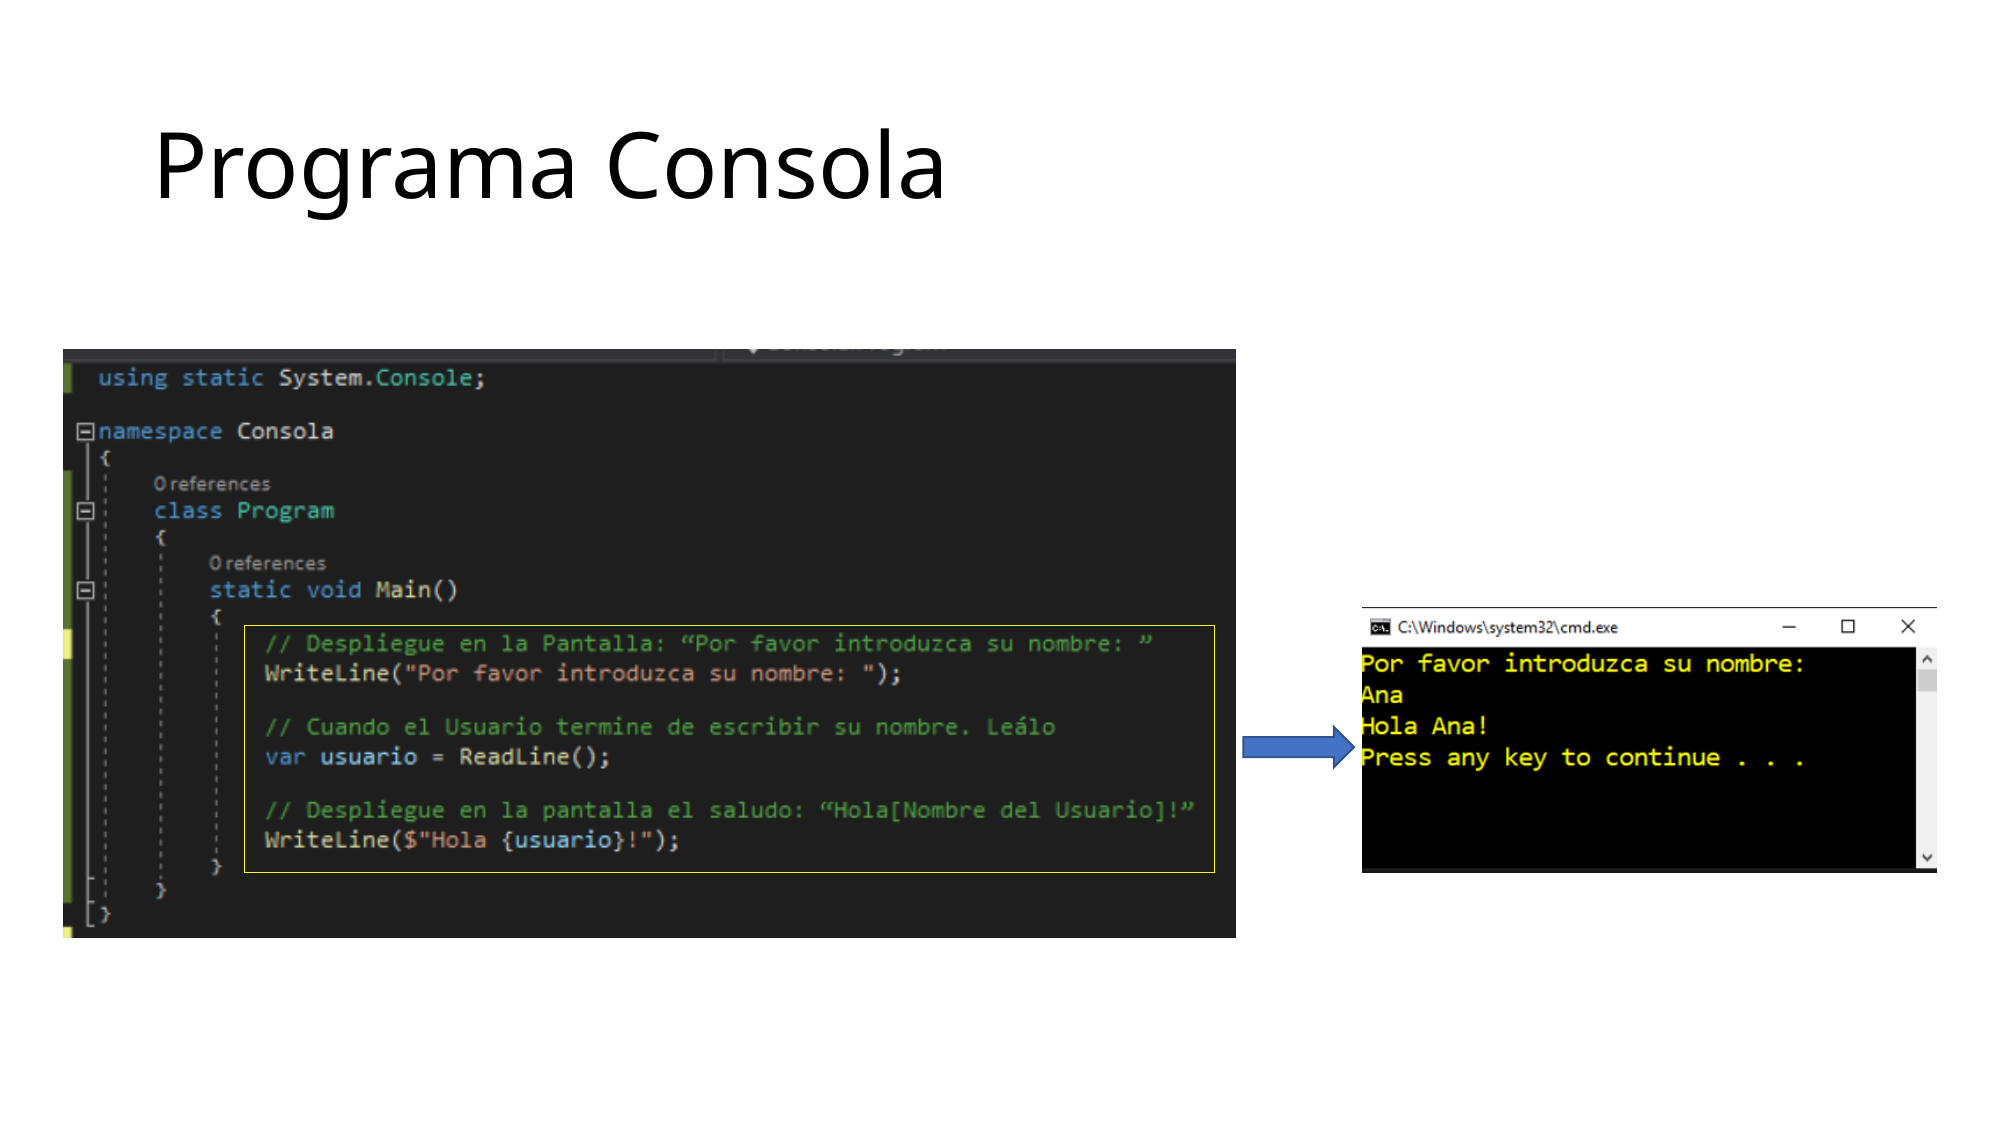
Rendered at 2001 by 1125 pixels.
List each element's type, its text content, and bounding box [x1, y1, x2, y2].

picture [63, 349, 1236, 938]
text_box [1242, 724, 1356, 770]
picture [1362, 607, 1937, 873]
title Programa Consola [137, 59, 1863, 278]
